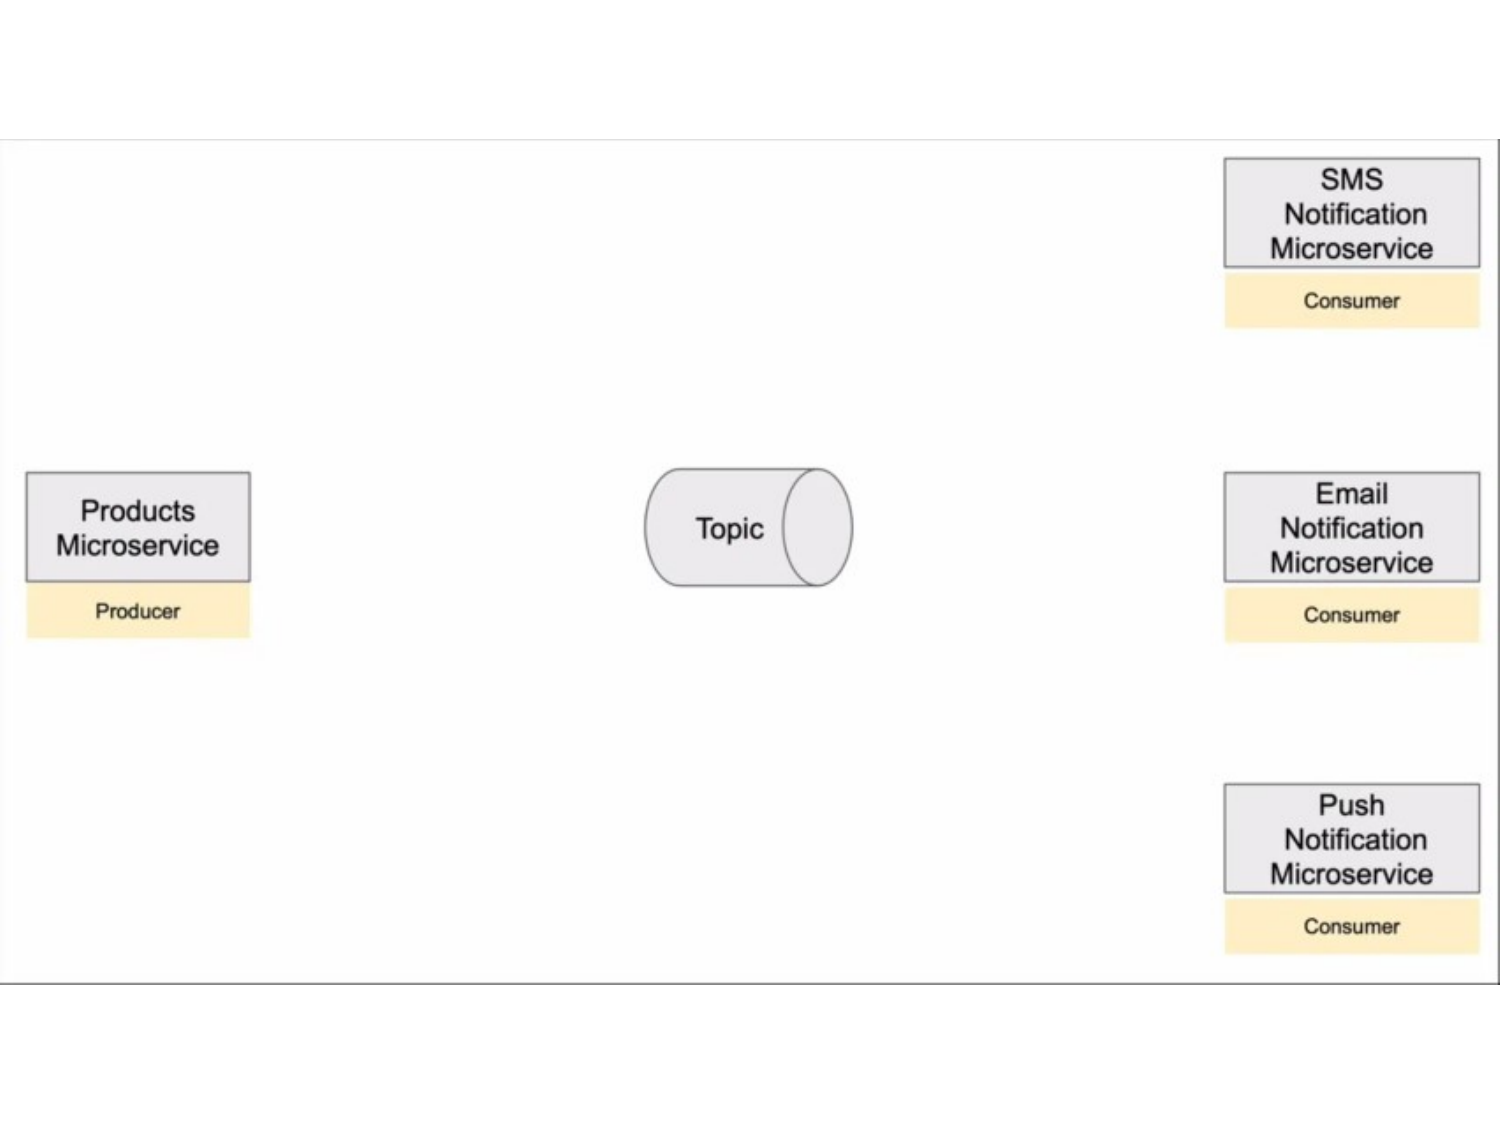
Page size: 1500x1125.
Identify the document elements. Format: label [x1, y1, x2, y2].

picture [0, 139, 1500, 986]
